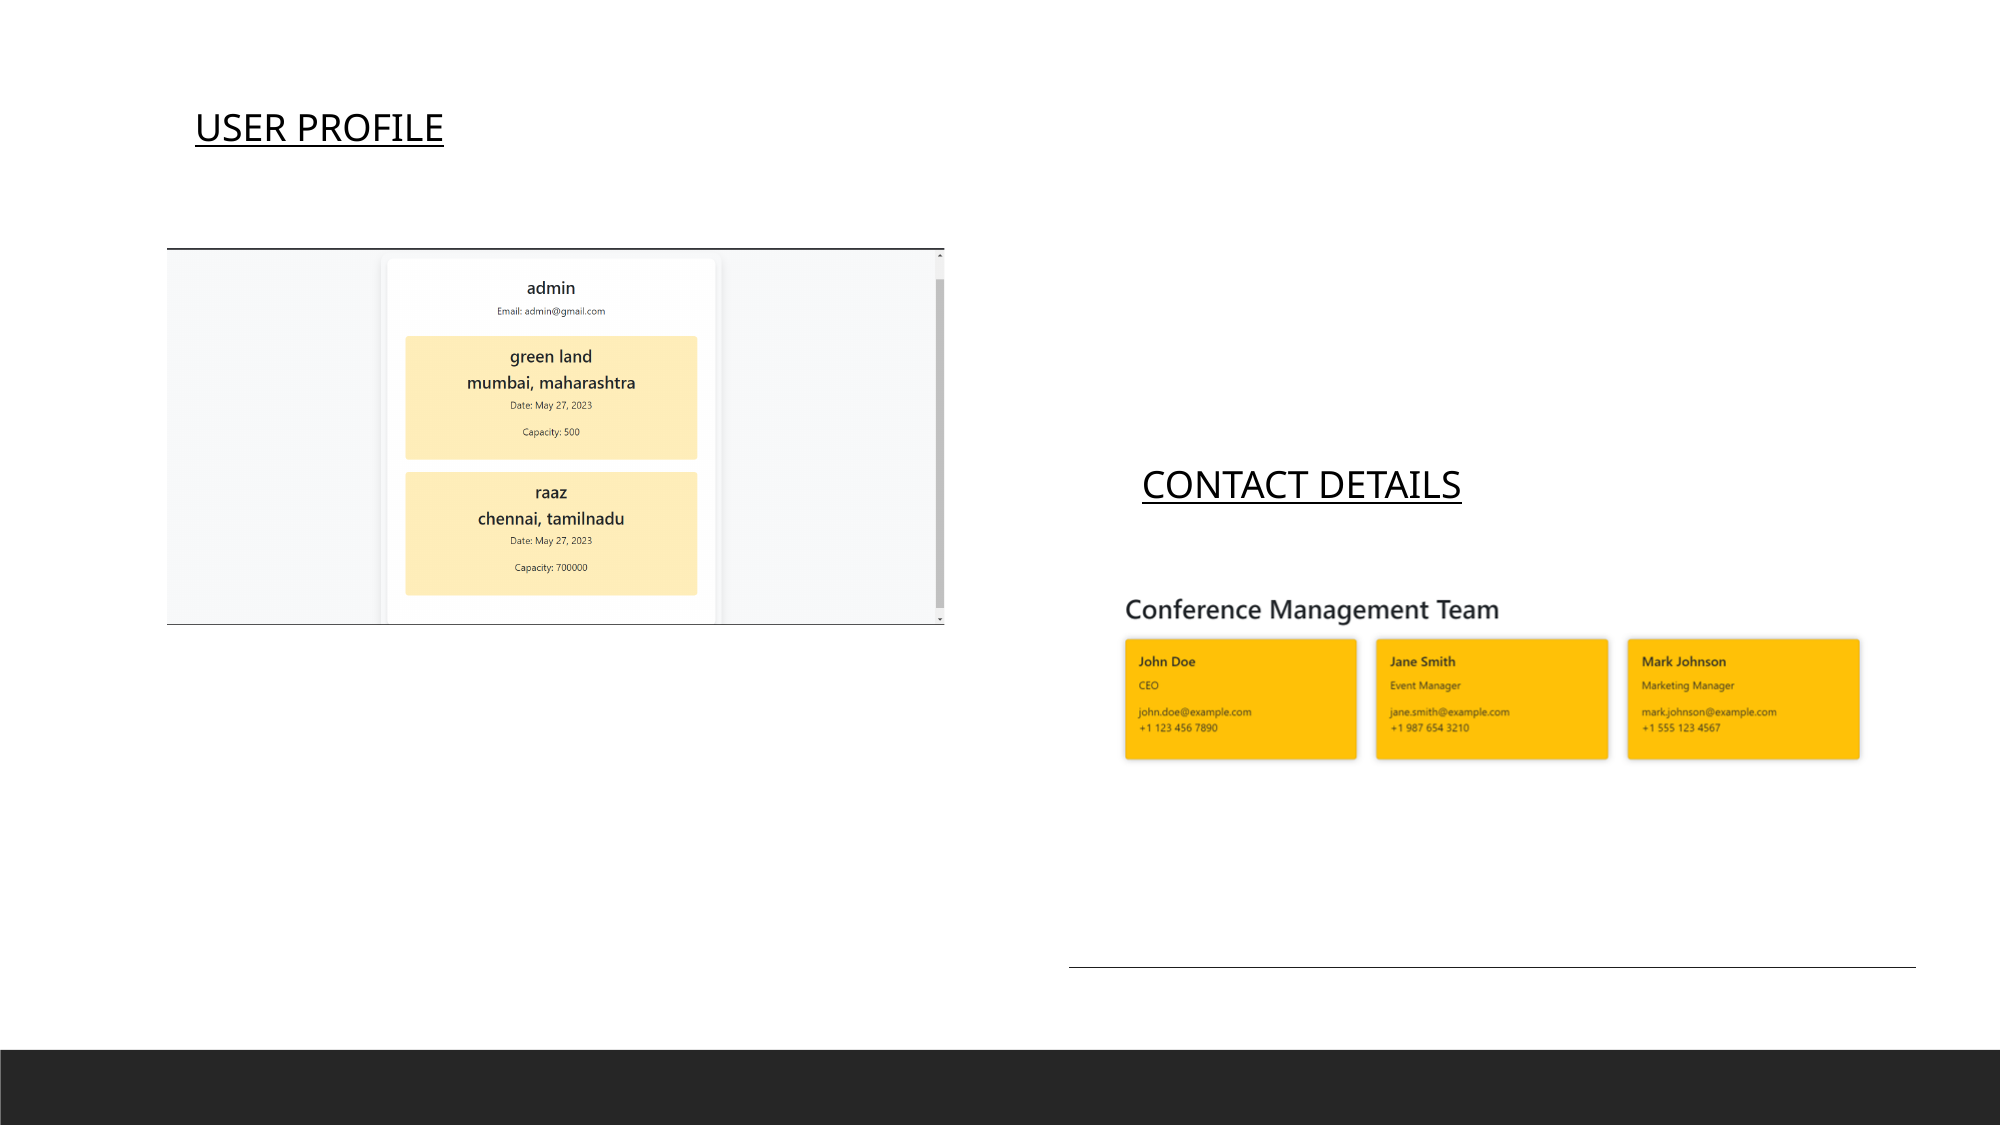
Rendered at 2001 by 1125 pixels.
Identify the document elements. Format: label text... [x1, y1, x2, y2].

text_box CONTACT DETAILS [1127, 453, 2000, 514]
text_box USER PROFILE [180, 96, 1180, 157]
picture [1069, 561, 1917, 969]
picture [166, 247, 945, 625]
